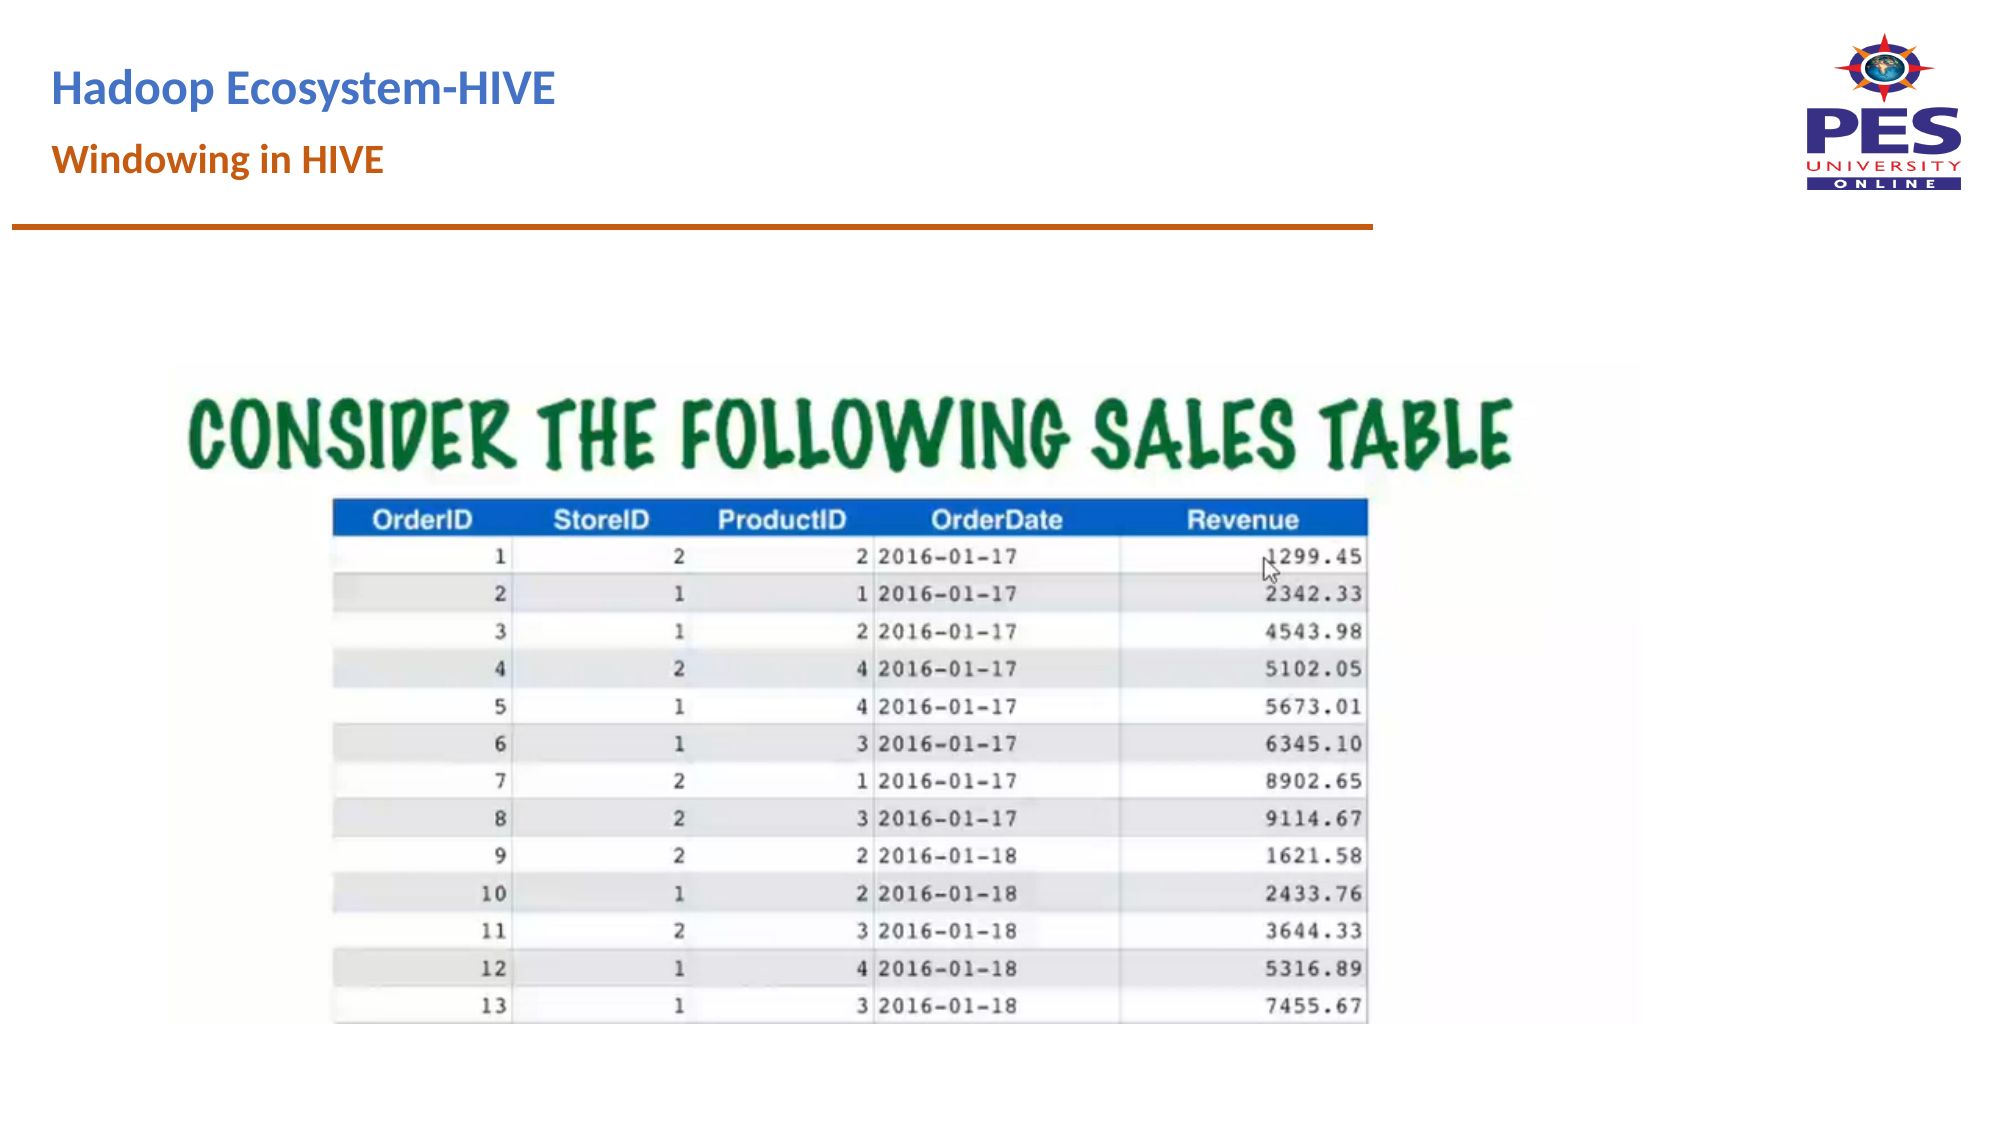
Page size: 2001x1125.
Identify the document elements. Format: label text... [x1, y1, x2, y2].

text_box Hadoop Ecosystem-HIVE [36, 47, 1267, 123]
picture [1807, 33, 1961, 190]
text_box Windowing in HIVE [36, 123, 1349, 189]
picture [169, 362, 1640, 1024]
